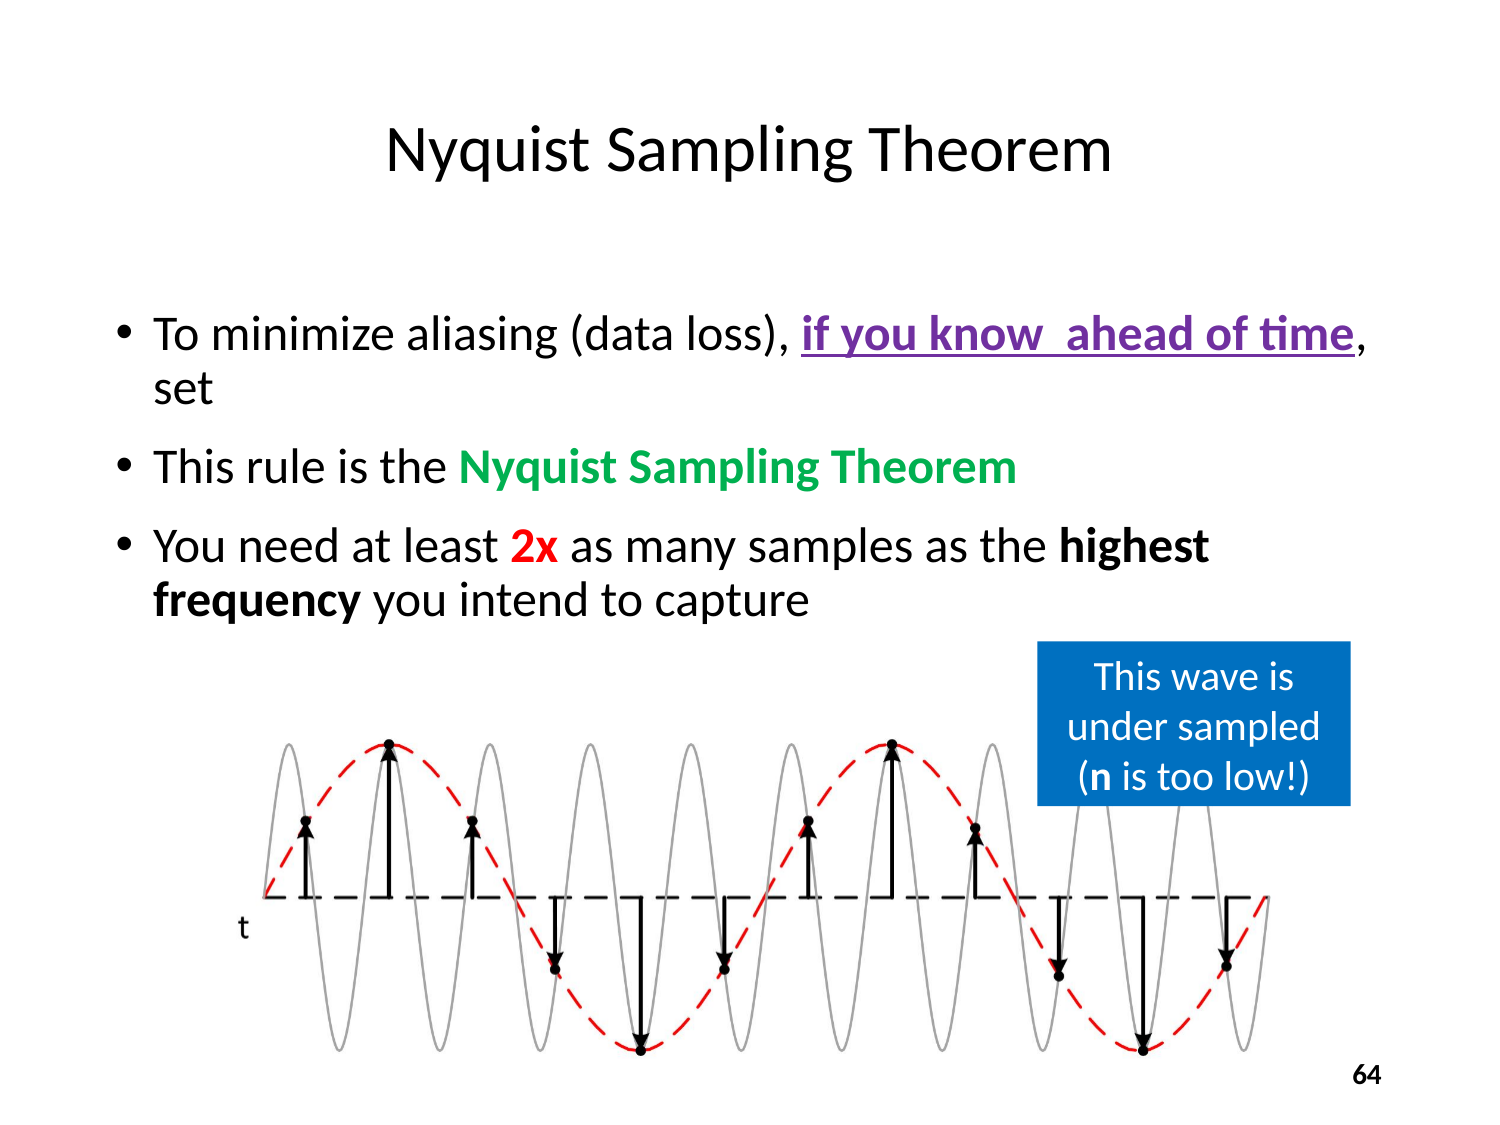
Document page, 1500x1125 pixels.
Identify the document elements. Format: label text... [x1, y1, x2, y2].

picture [227, 724, 1288, 1068]
title Nyquist Sampling Theorem [103, 59, 1397, 241]
text_box This wave is under sampled (n is too low!) [1037, 641, 1351, 807]
slide_number 64 [1059, 1042, 1397, 1103]
